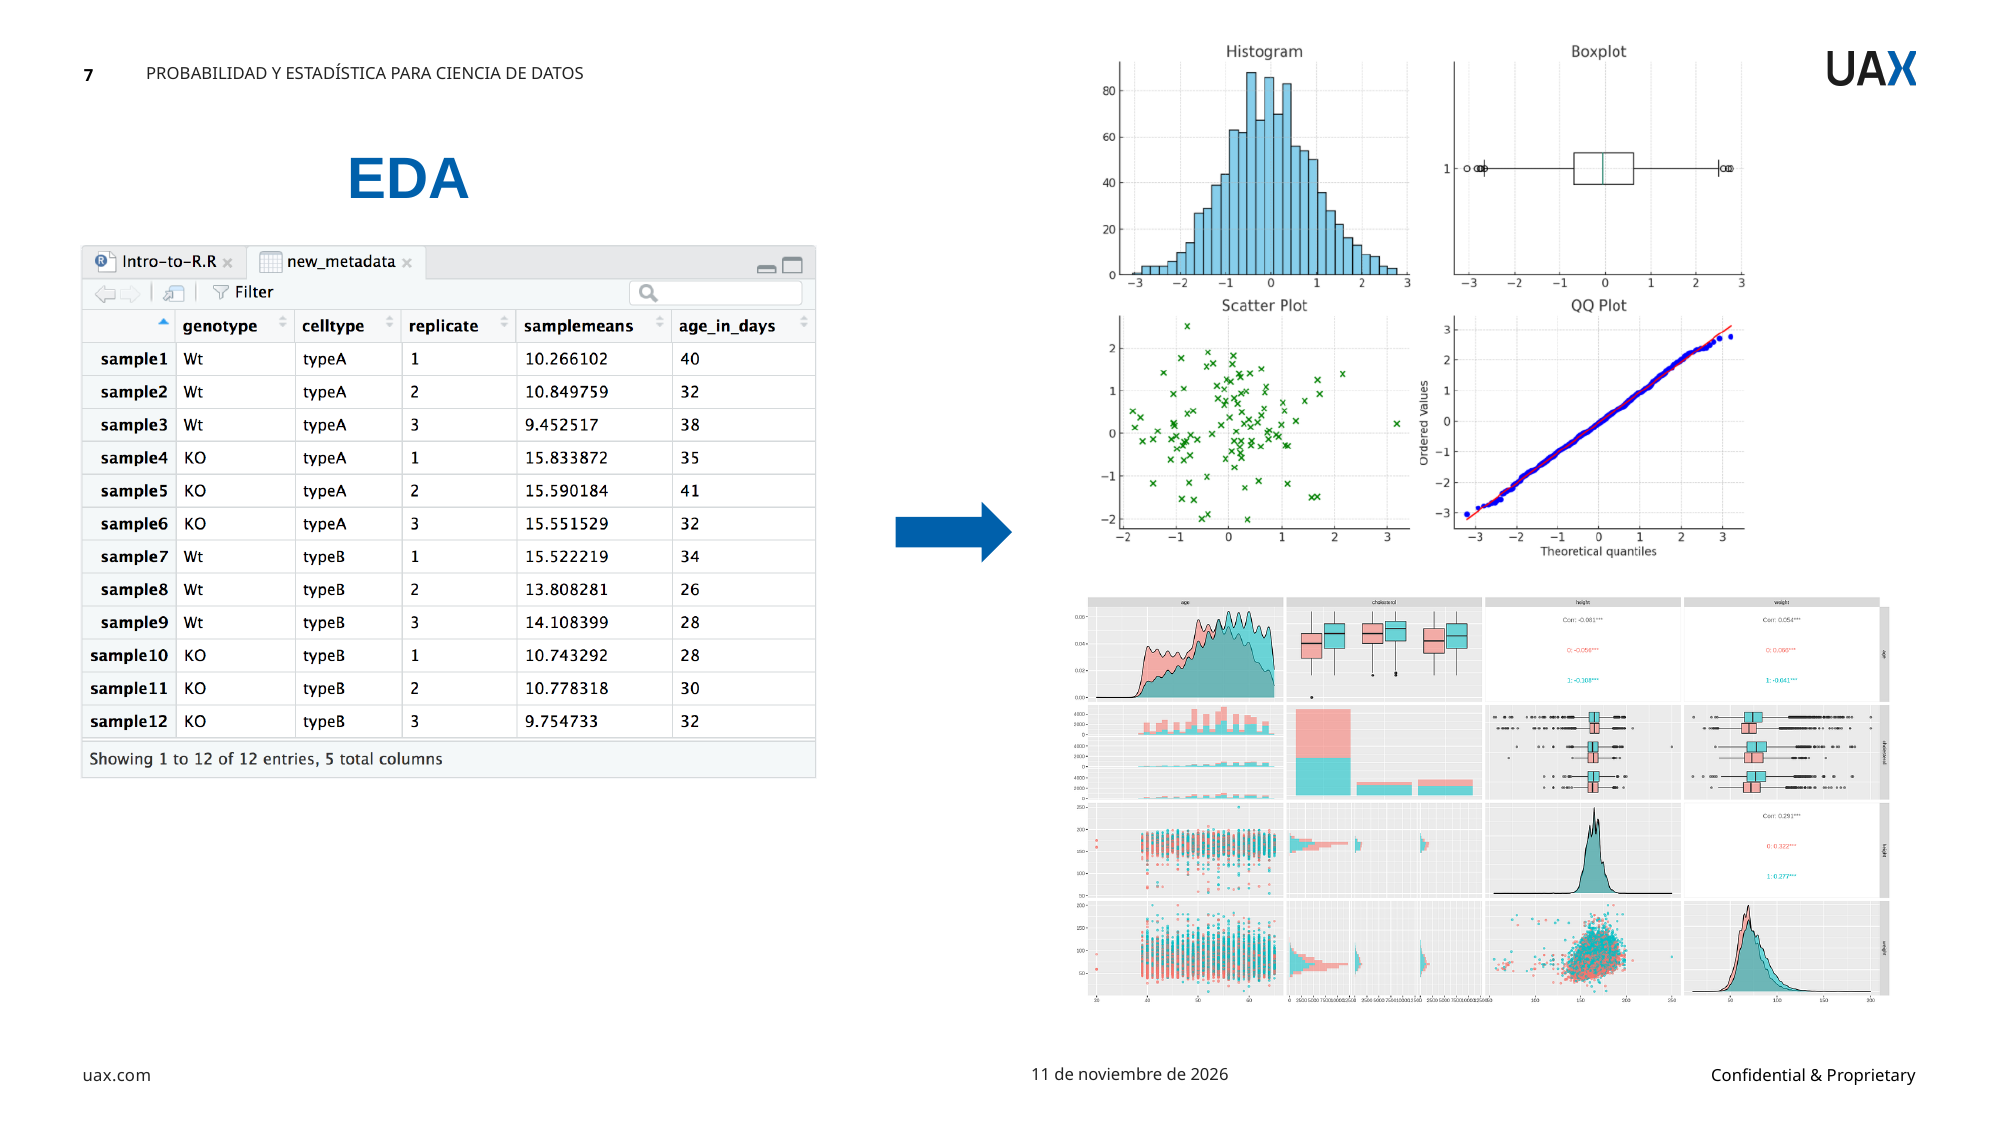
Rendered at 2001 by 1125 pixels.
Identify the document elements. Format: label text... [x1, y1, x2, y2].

slide_number octubre de 2024 [1030, 1066, 1481, 1085]
text_box [895, 501, 1013, 563]
text_box PROBABILIDAD Y ESTADÍSTICA PARA CIENCIA DE DATOS [145, 63, 596, 83]
slide_number 7 [83, 62, 137, 86]
picture [1070, 40, 1772, 565]
picture [1070, 594, 1892, 1006]
text_box EDA [173, 132, 646, 218]
picture [79, 245, 818, 780]
